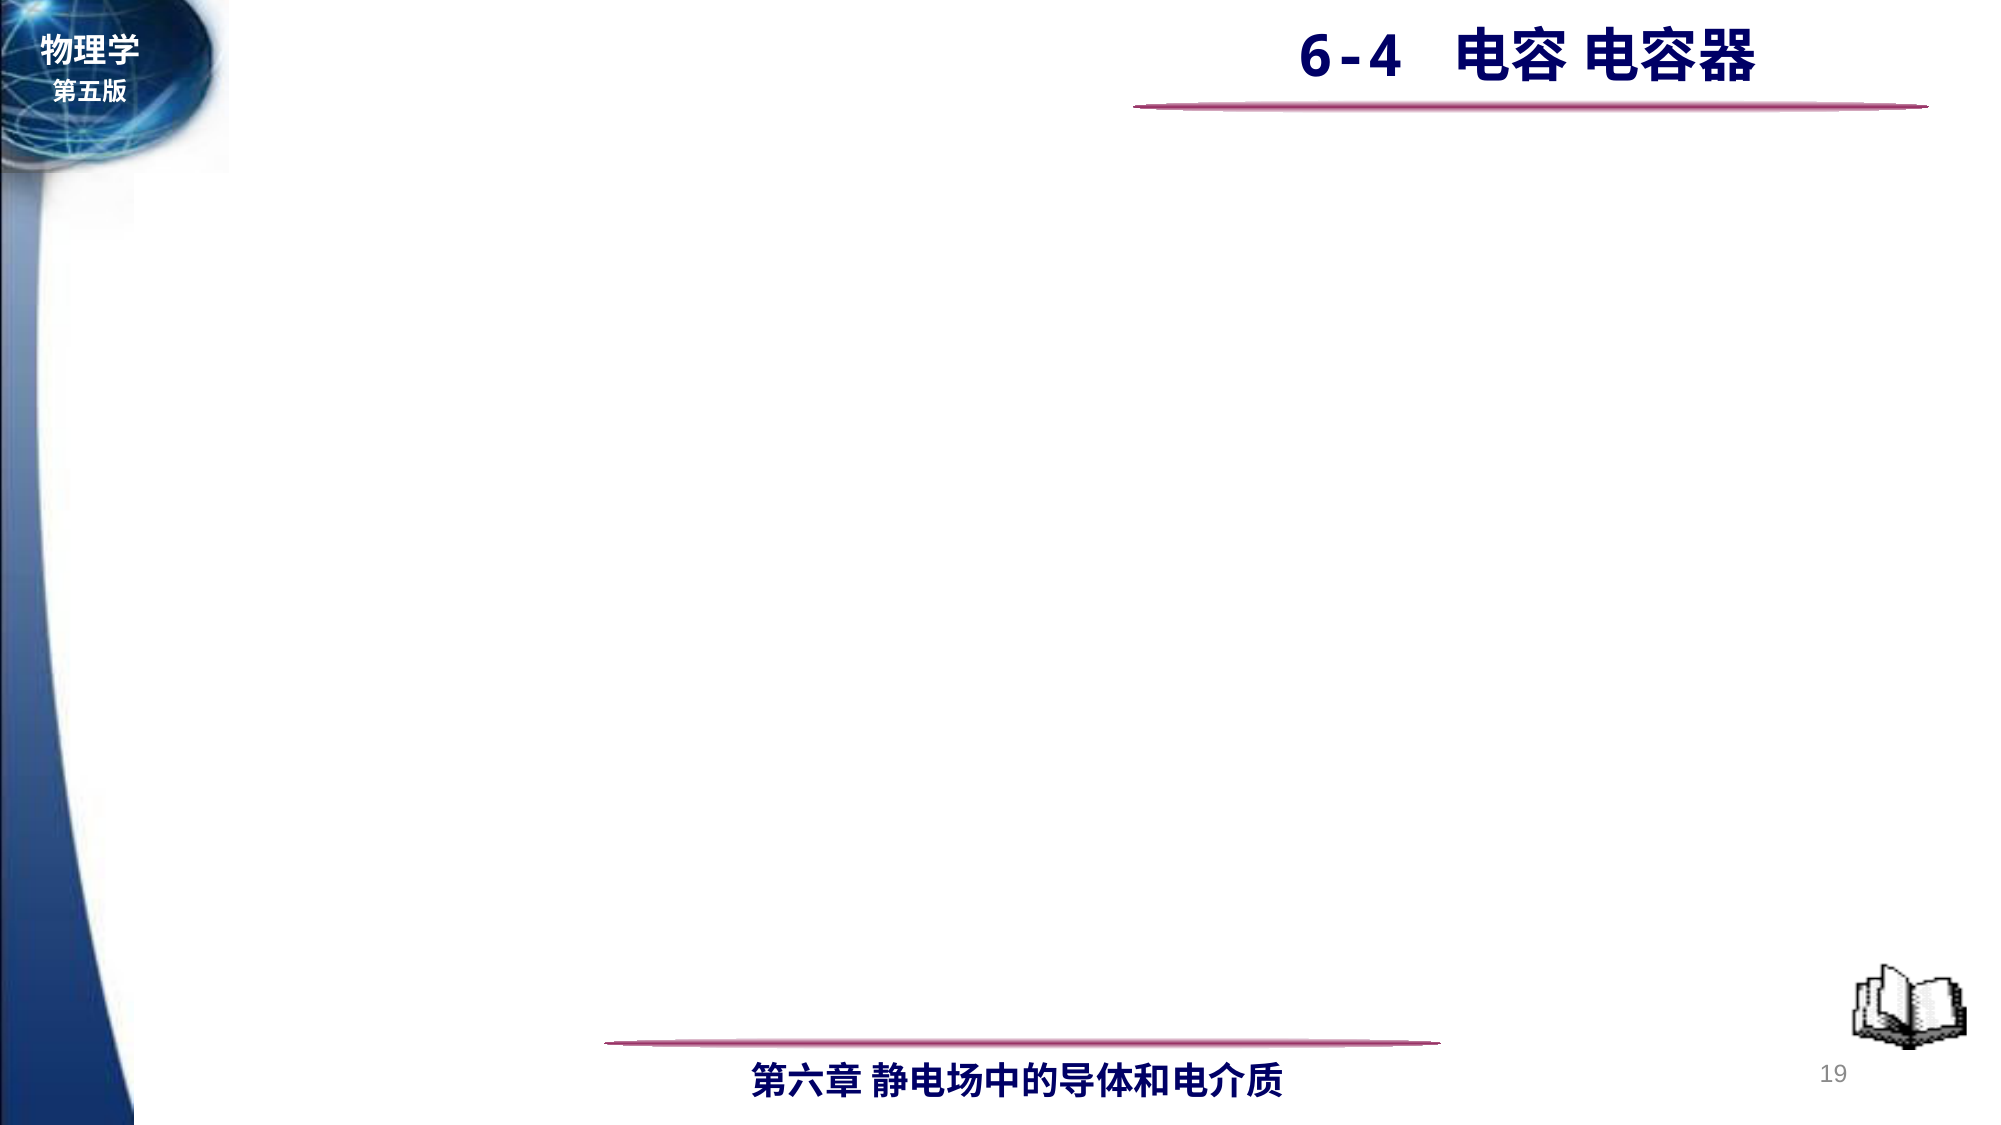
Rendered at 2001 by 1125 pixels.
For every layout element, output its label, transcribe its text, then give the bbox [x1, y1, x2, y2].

slide_number 19 [1412, 1042, 1863, 1103]
picture [1850, 962, 1967, 1050]
picture [0, 0, 229, 1125]
